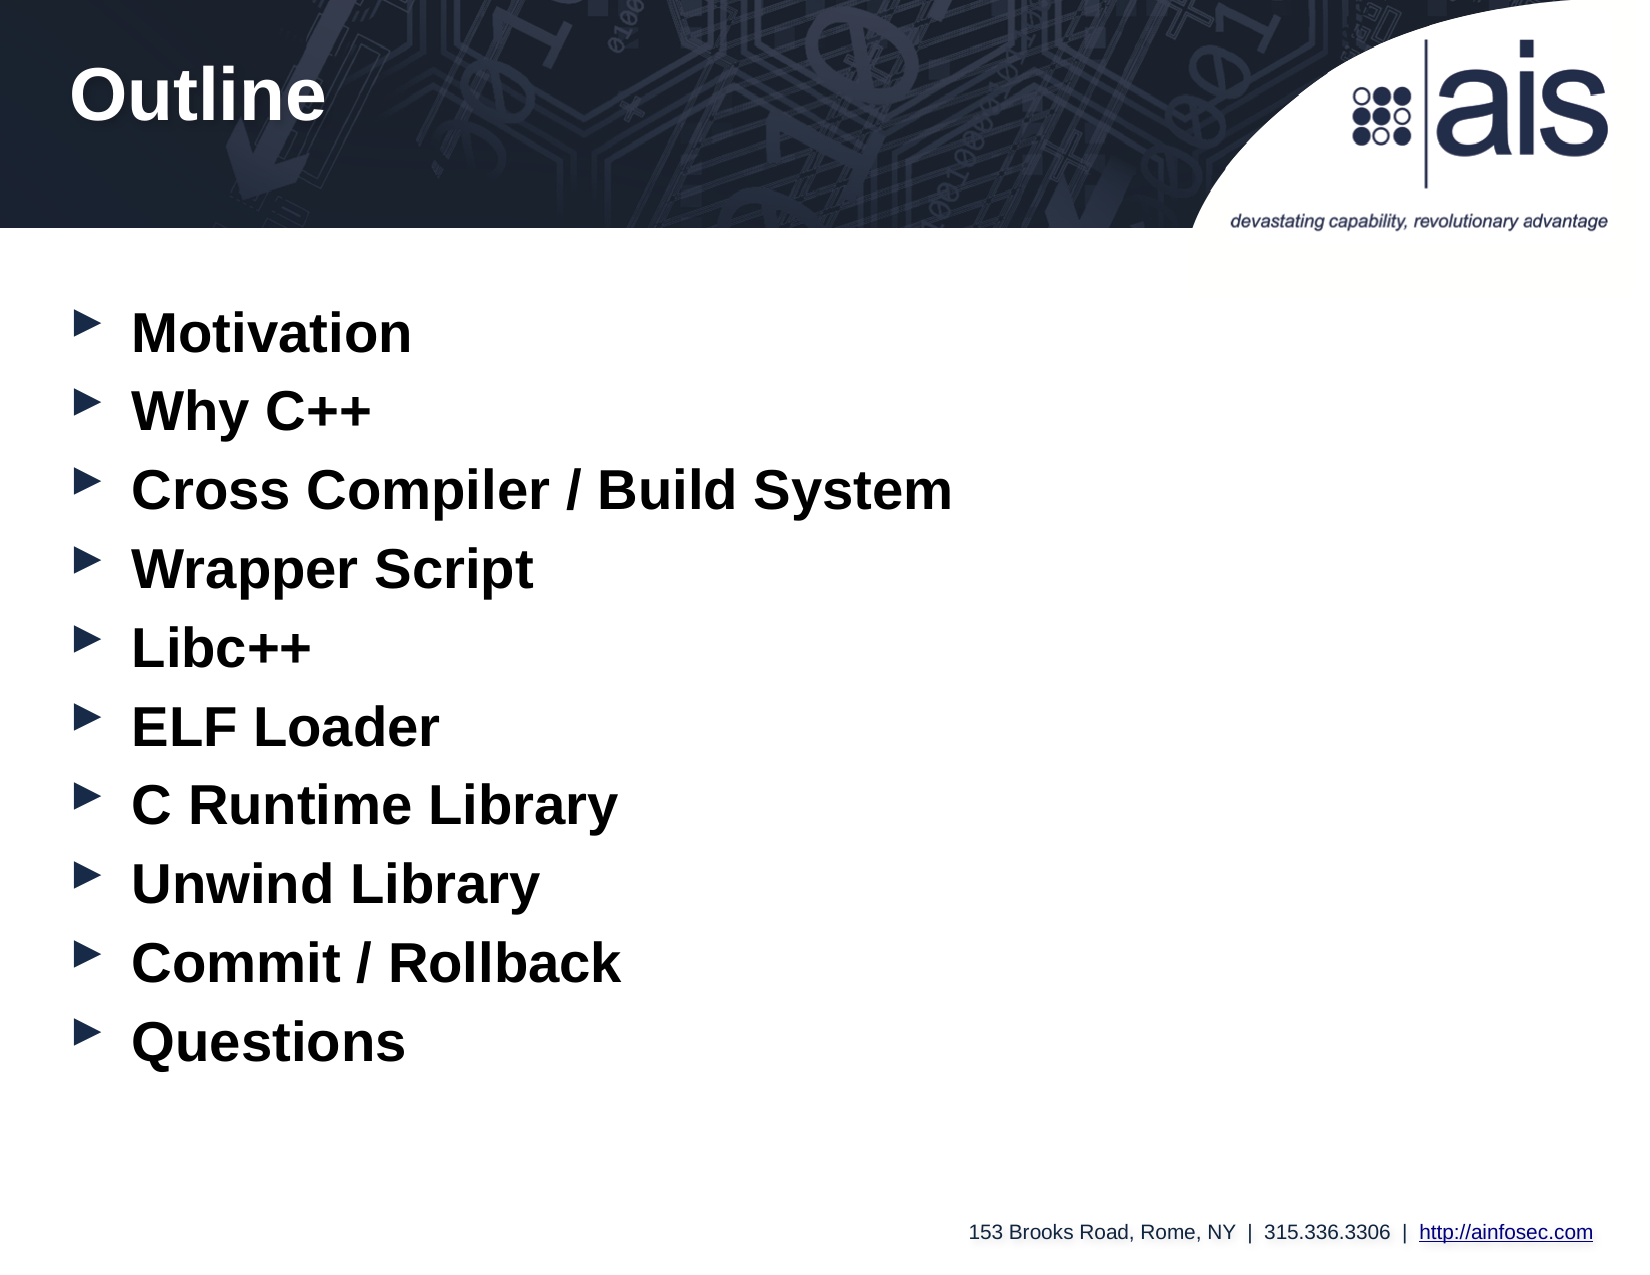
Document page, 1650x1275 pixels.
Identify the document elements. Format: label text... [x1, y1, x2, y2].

list Motivation Why C++ Cross Compiler / Build System Wrapper Script Libc++ ELF Loader C Runtime Library Unwind Library Commit / Rollback Questions [52, 287, 1598, 1175]
picture [0, 0, 1634, 1275]
list Outline [52, 34, 1188, 148]
